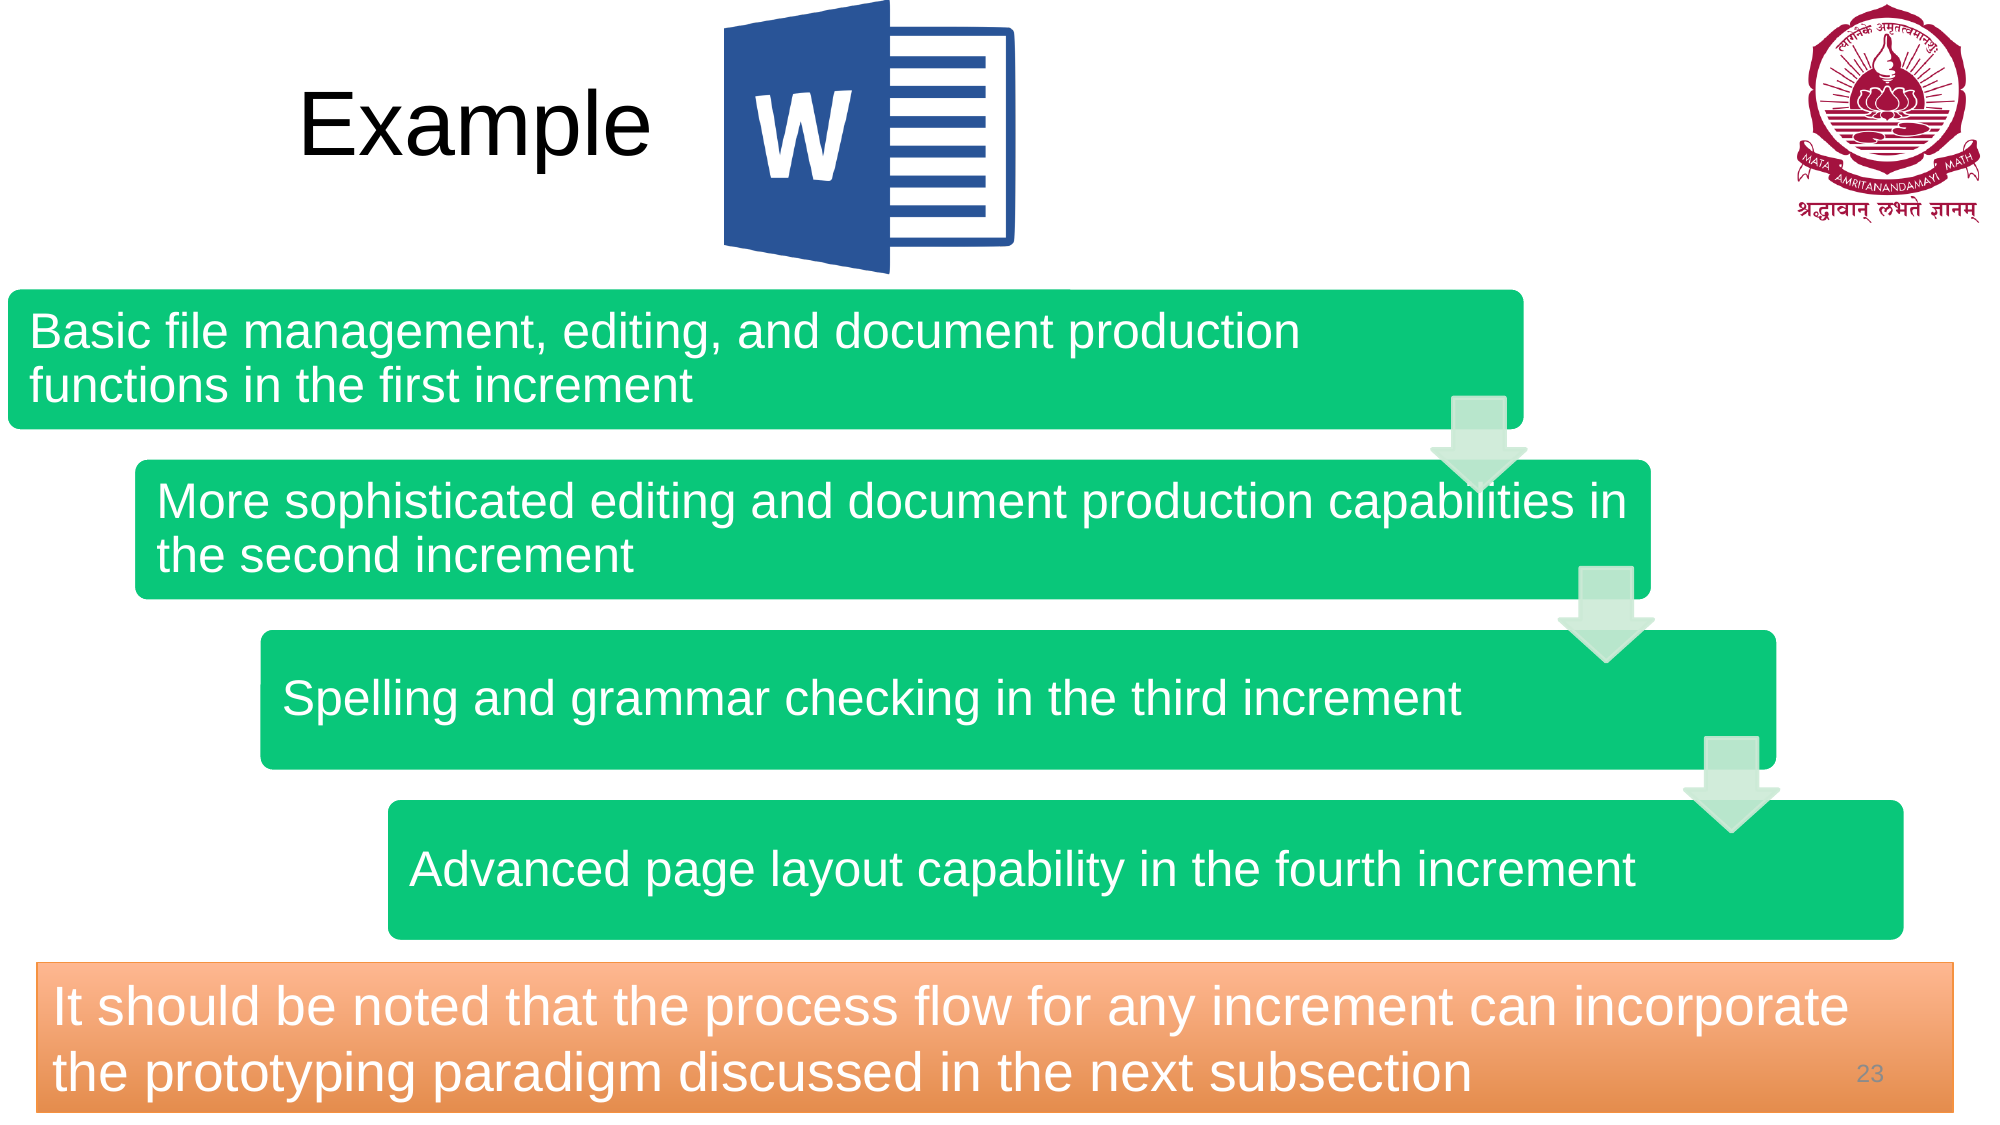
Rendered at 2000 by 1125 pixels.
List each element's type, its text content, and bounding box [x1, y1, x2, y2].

list It should be noted that the process flow for any increment can incorporate the prototyping paradigm discussed in the next subsection [36, 962, 1954, 1113]
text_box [5, 287, 1906, 943]
title Example [51, 24, 724, 213]
slide_number 23 [1432, 1042, 1900, 1103]
footer [683, 1042, 1317, 1103]
picture [1776, 1, 2000, 225]
picture [724, 0, 1016, 276]
